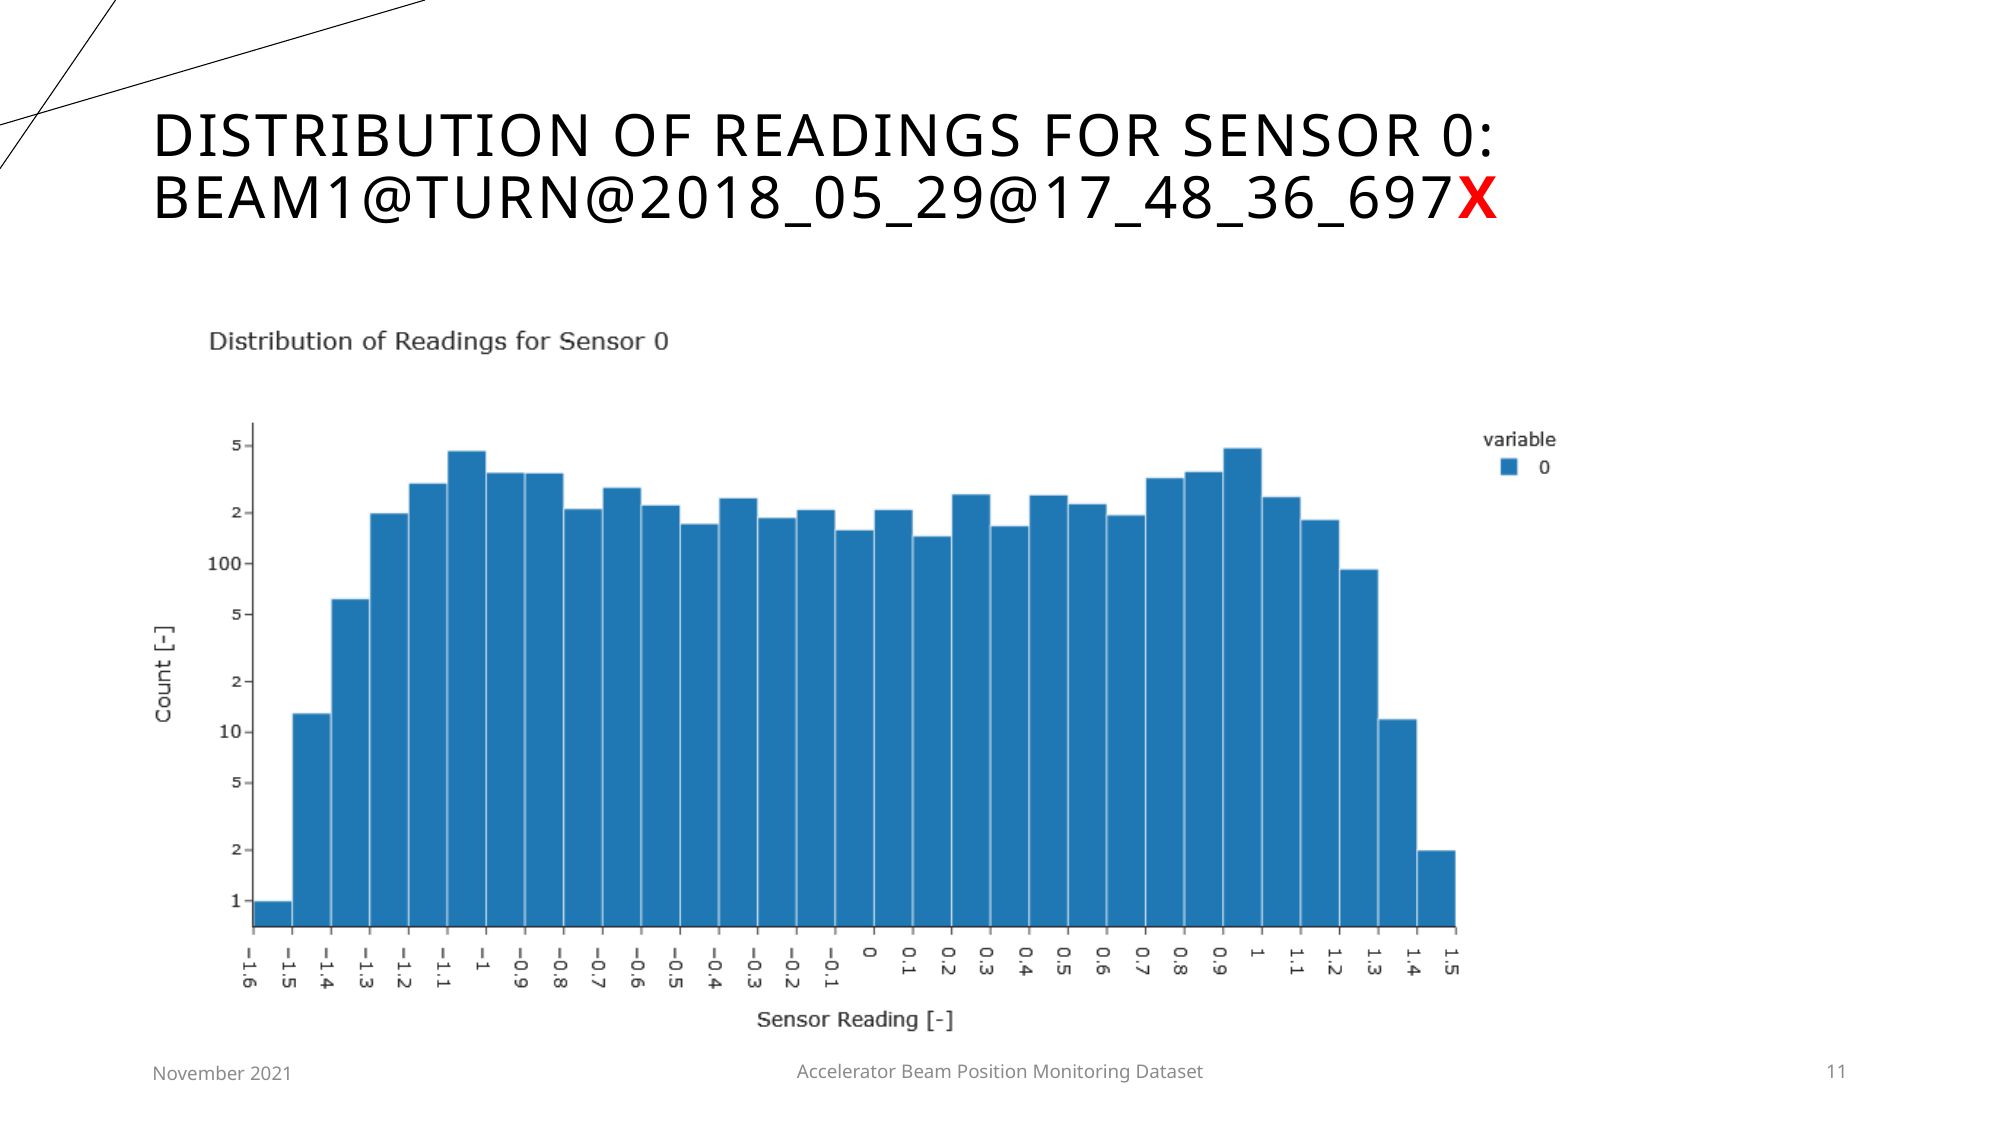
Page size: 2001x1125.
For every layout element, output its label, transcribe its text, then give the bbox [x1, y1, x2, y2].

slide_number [137, 1043, 588, 1103]
title Distribution of readings for sensor 0: Beam1@Turn@2018_05_29@17_48_36_697X [137, 59, 1863, 278]
footer Accelerator Beam Position Monitoring Dataset [662, 1043, 1338, 1103]
picture [137, 277, 1574, 1043]
slide_number 11 [1412, 1042, 1863, 1103]
